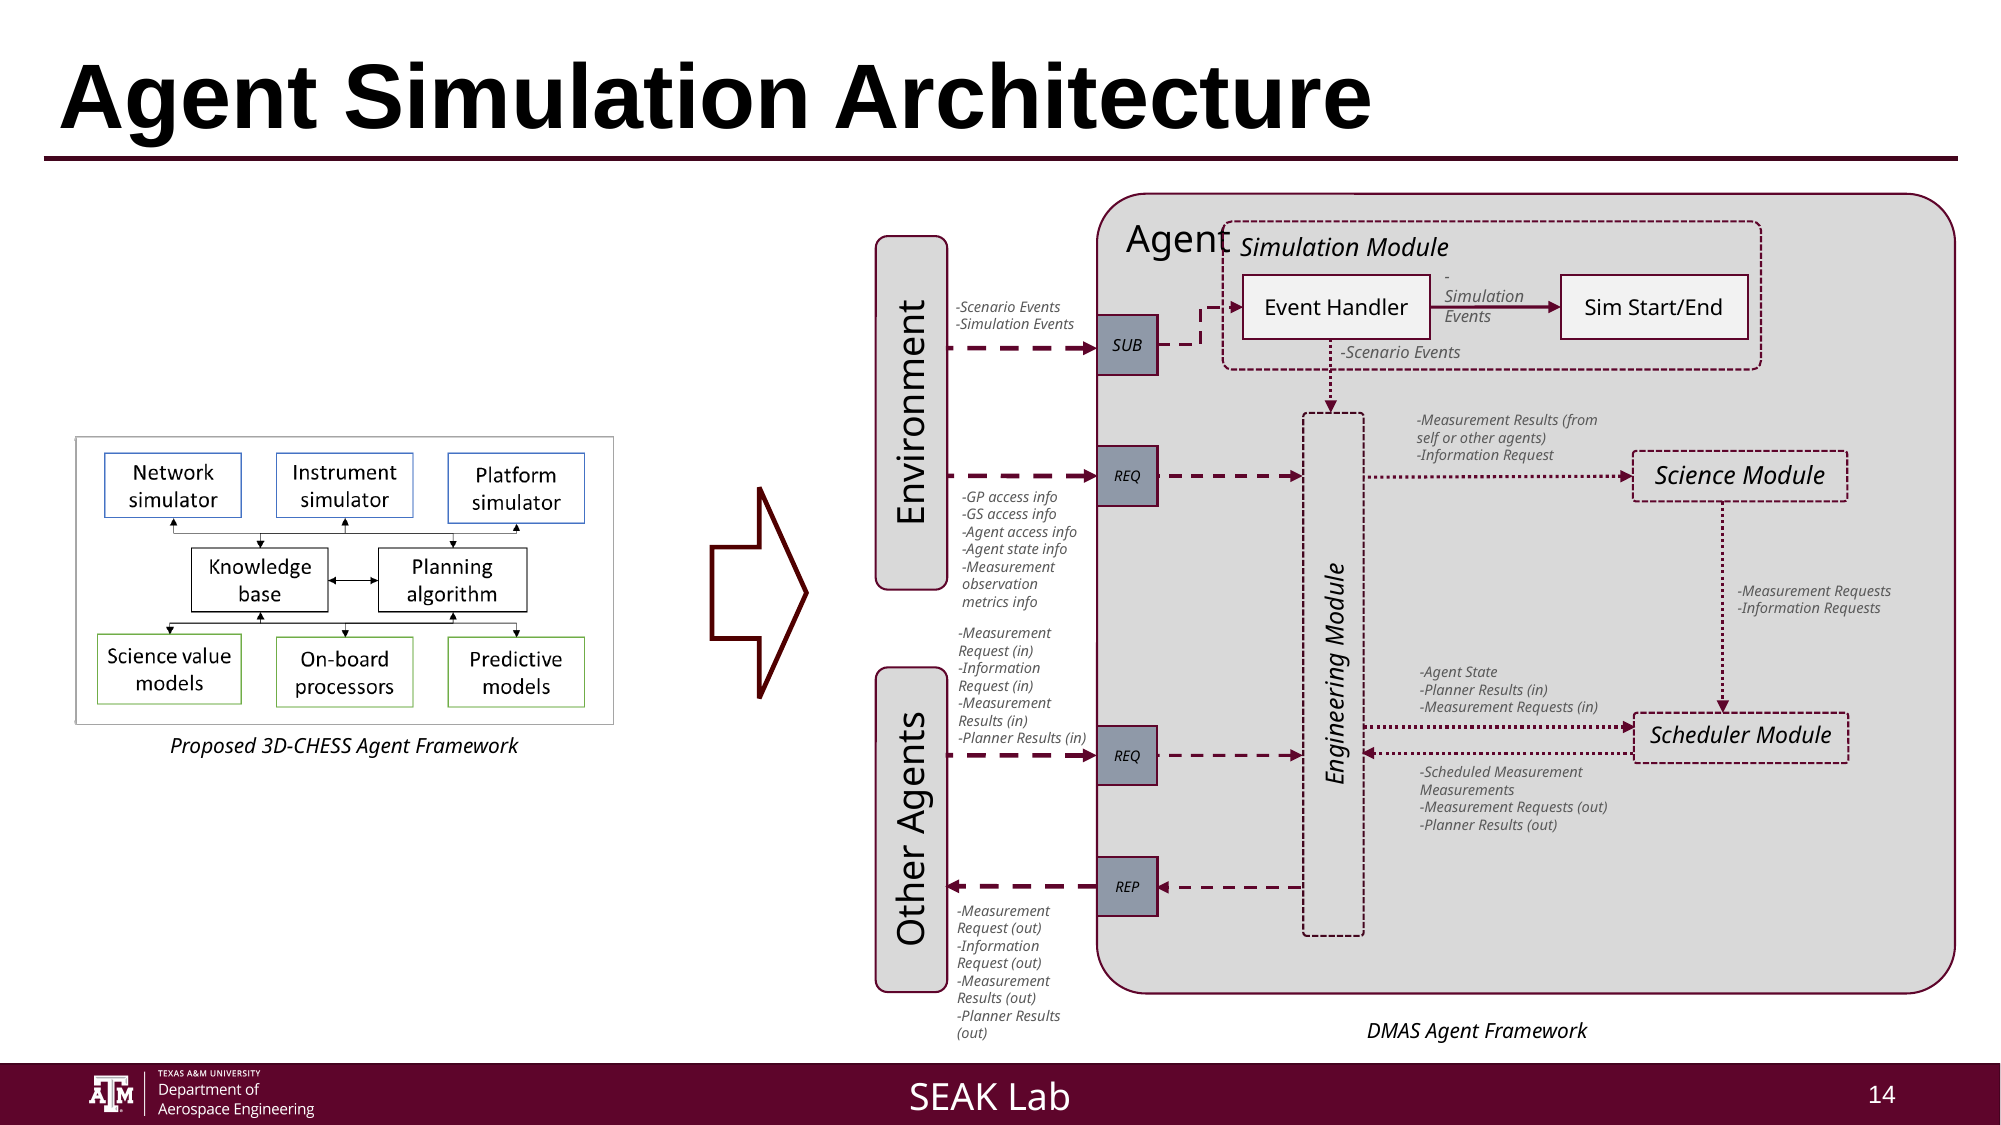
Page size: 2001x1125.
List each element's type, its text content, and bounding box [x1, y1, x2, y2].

picture [89, 1070, 314, 1118]
title Agent Simulation Architecture [43, 38, 1958, 159]
text_box [710, 486, 808, 699]
text_box Proposed 3D-CHESS Agent Framework [131, 728, 558, 766]
picture [73, 434, 616, 728]
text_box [875, 193, 1956, 1051]
